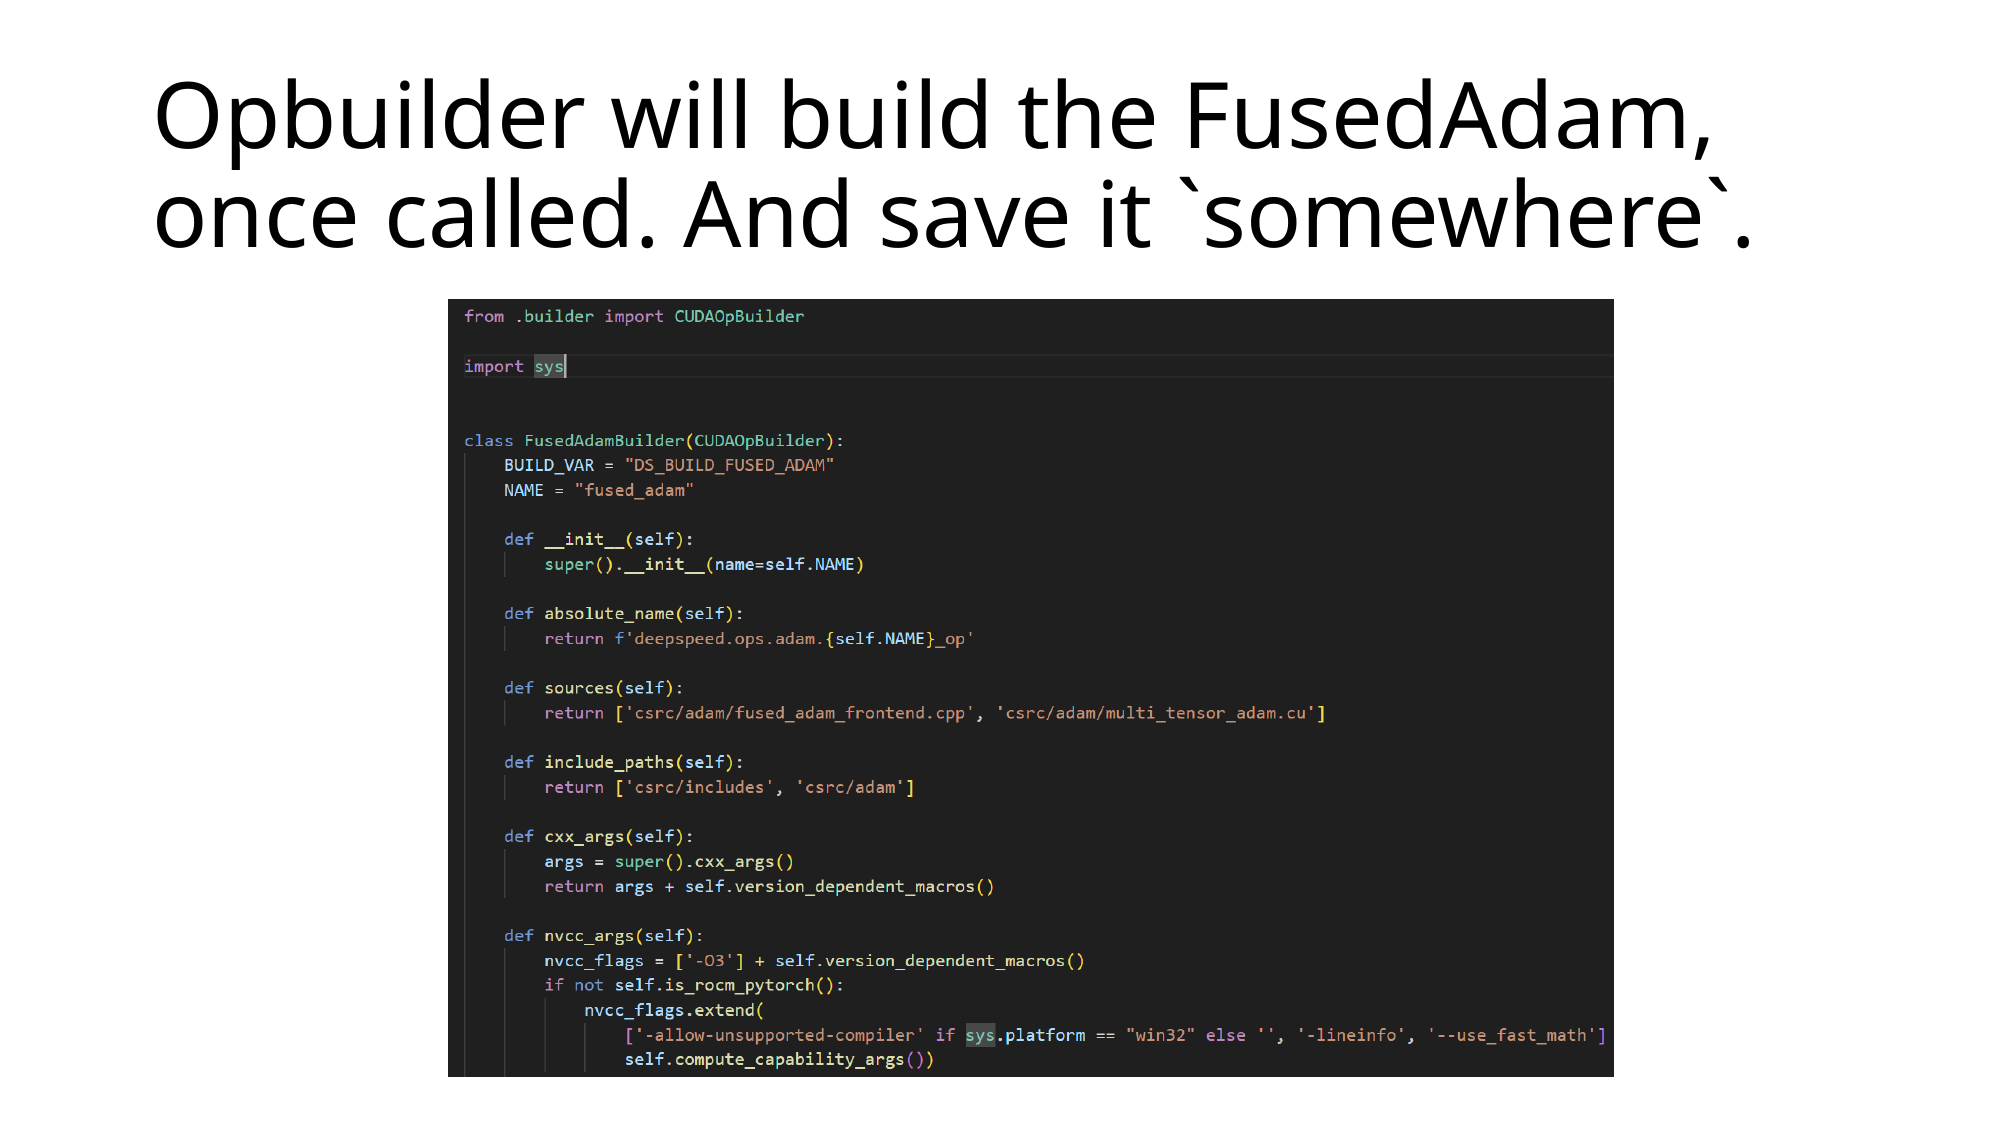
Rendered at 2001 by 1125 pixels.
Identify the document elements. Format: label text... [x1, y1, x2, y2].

picture [448, 299, 1614, 1077]
title Opbuilder will build the FusedAdam, once called. And save it `somewhere`. [137, 59, 1863, 278]
